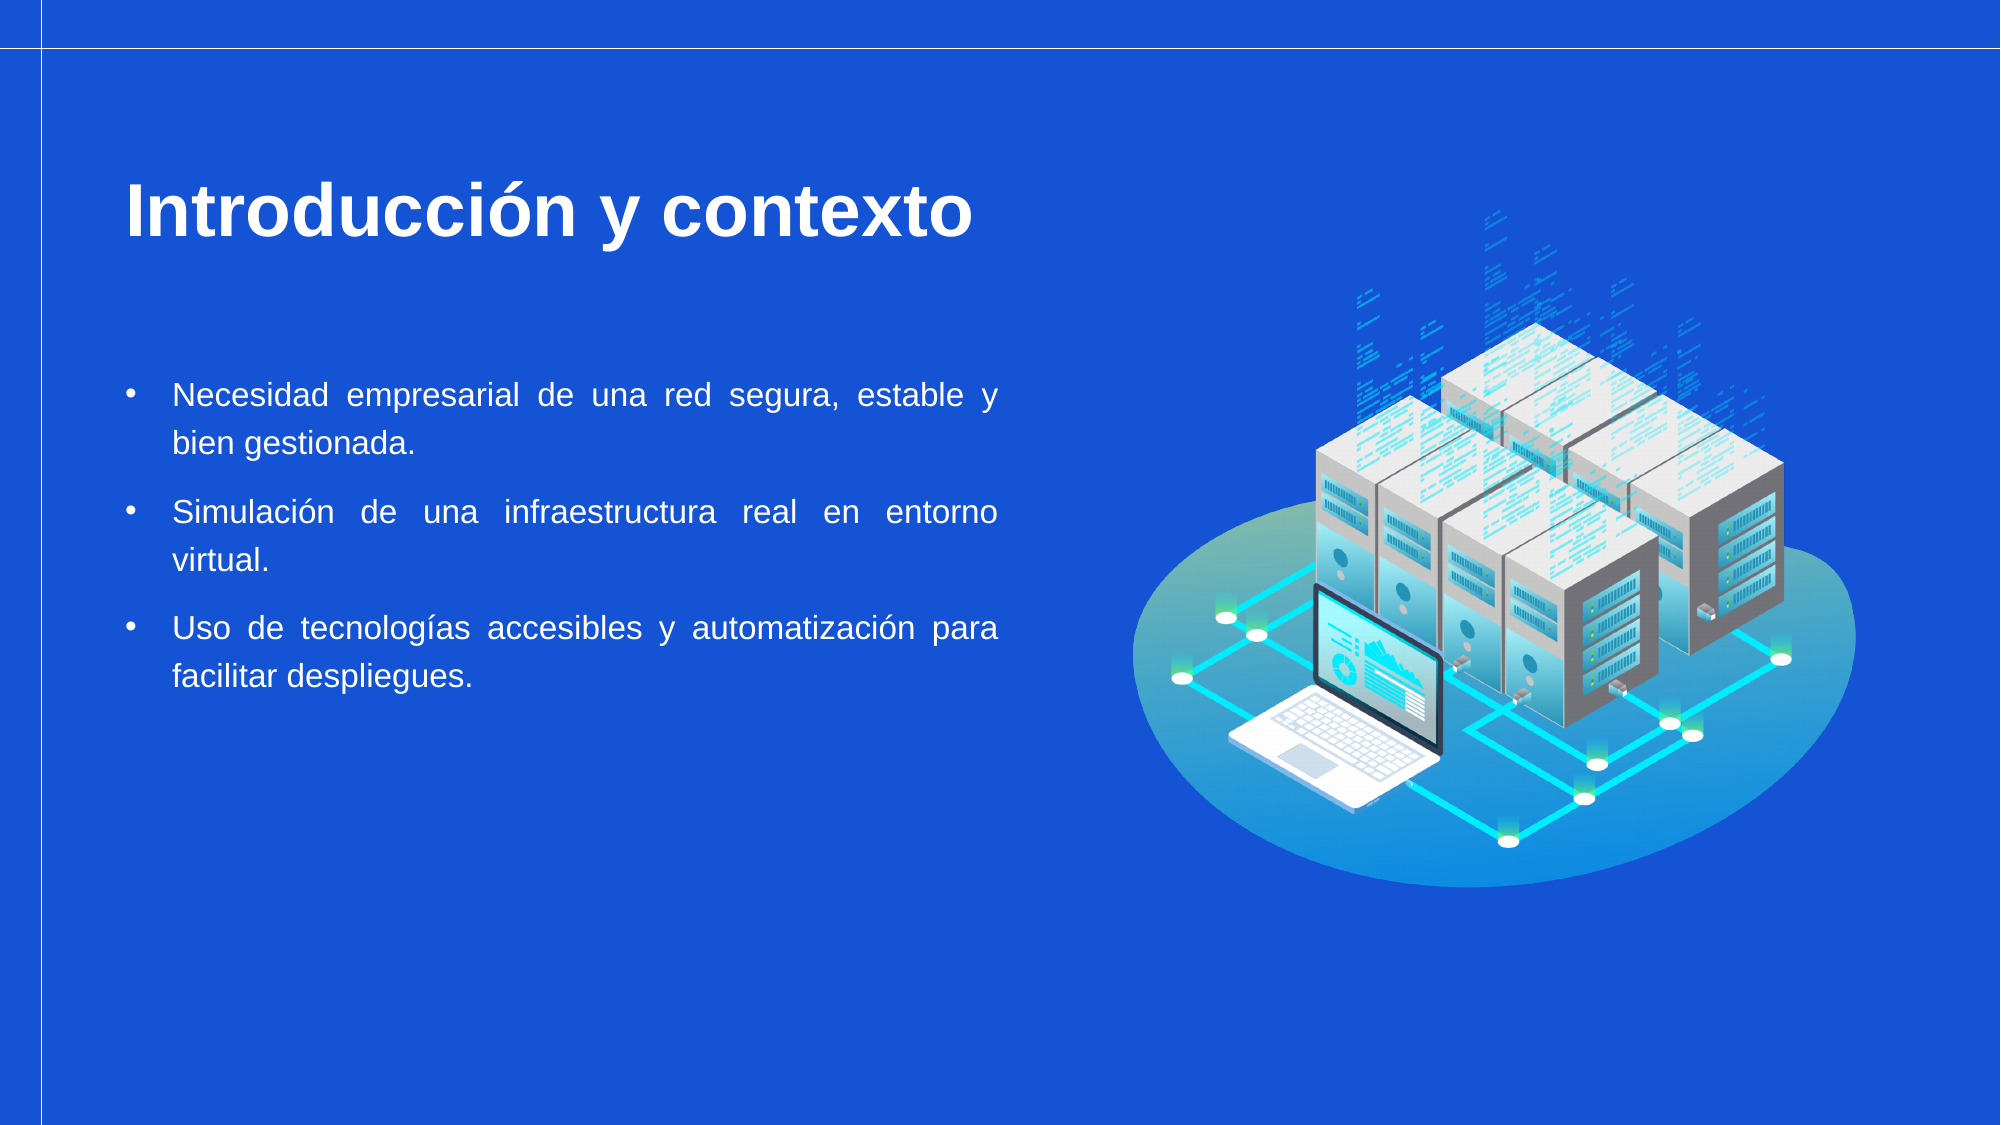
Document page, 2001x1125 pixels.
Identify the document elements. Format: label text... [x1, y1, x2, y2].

picture [1120, 209, 1875, 917]
title Introducción y contexto [125, 168, 1875, 252]
list Necesidad empresarial de una red segura, estable y bien gestionada. Simulación de una infraestructura real en entorno virtual. Uso de tecnologías accesibles y automatización para facilitar despliegues. [125, 365, 1000, 917]
